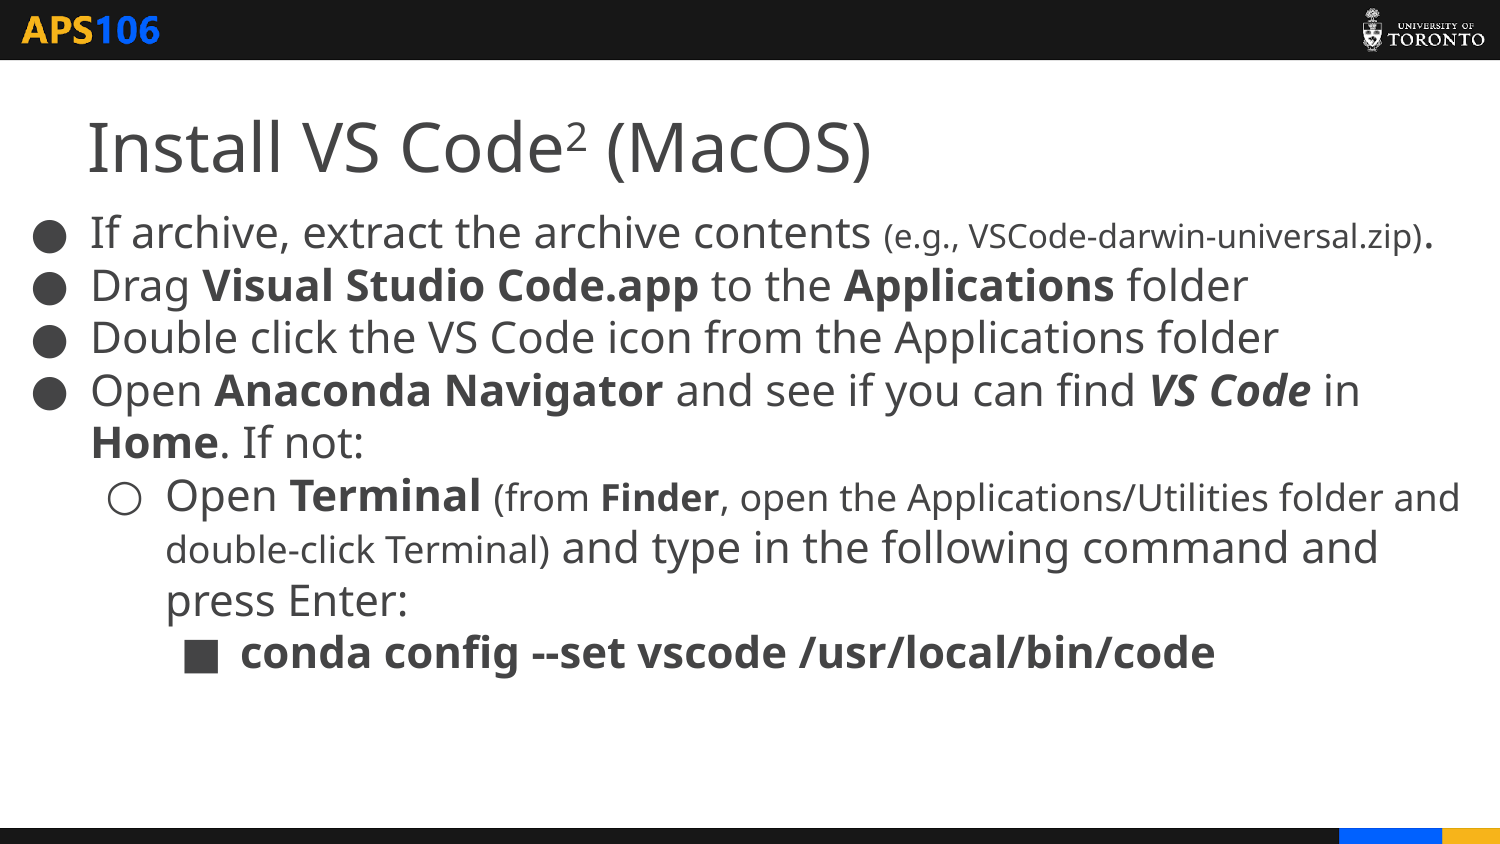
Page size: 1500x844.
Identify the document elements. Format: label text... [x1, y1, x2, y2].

text_box If archive, extract the archive contents (e.g., VSCode-darwin-universal.zip). Drag Visual Studio Code.app to the Applications folder Double click the VS Code icon from the Applications folder Open Anaconda Navigator and see if you can find VS Code in Home. If not: Open Terminal (from Finder, open the Applications/Utilities folder and double-click Terminal) and type in the following command and press Enter: conda config --set vscode /usr/local/bin/code [0, 190, 1485, 790]
picture [0, 0, 1500, 844]
text_box Install VS Code2 (MacOS) [75, 92, 1125, 190]
